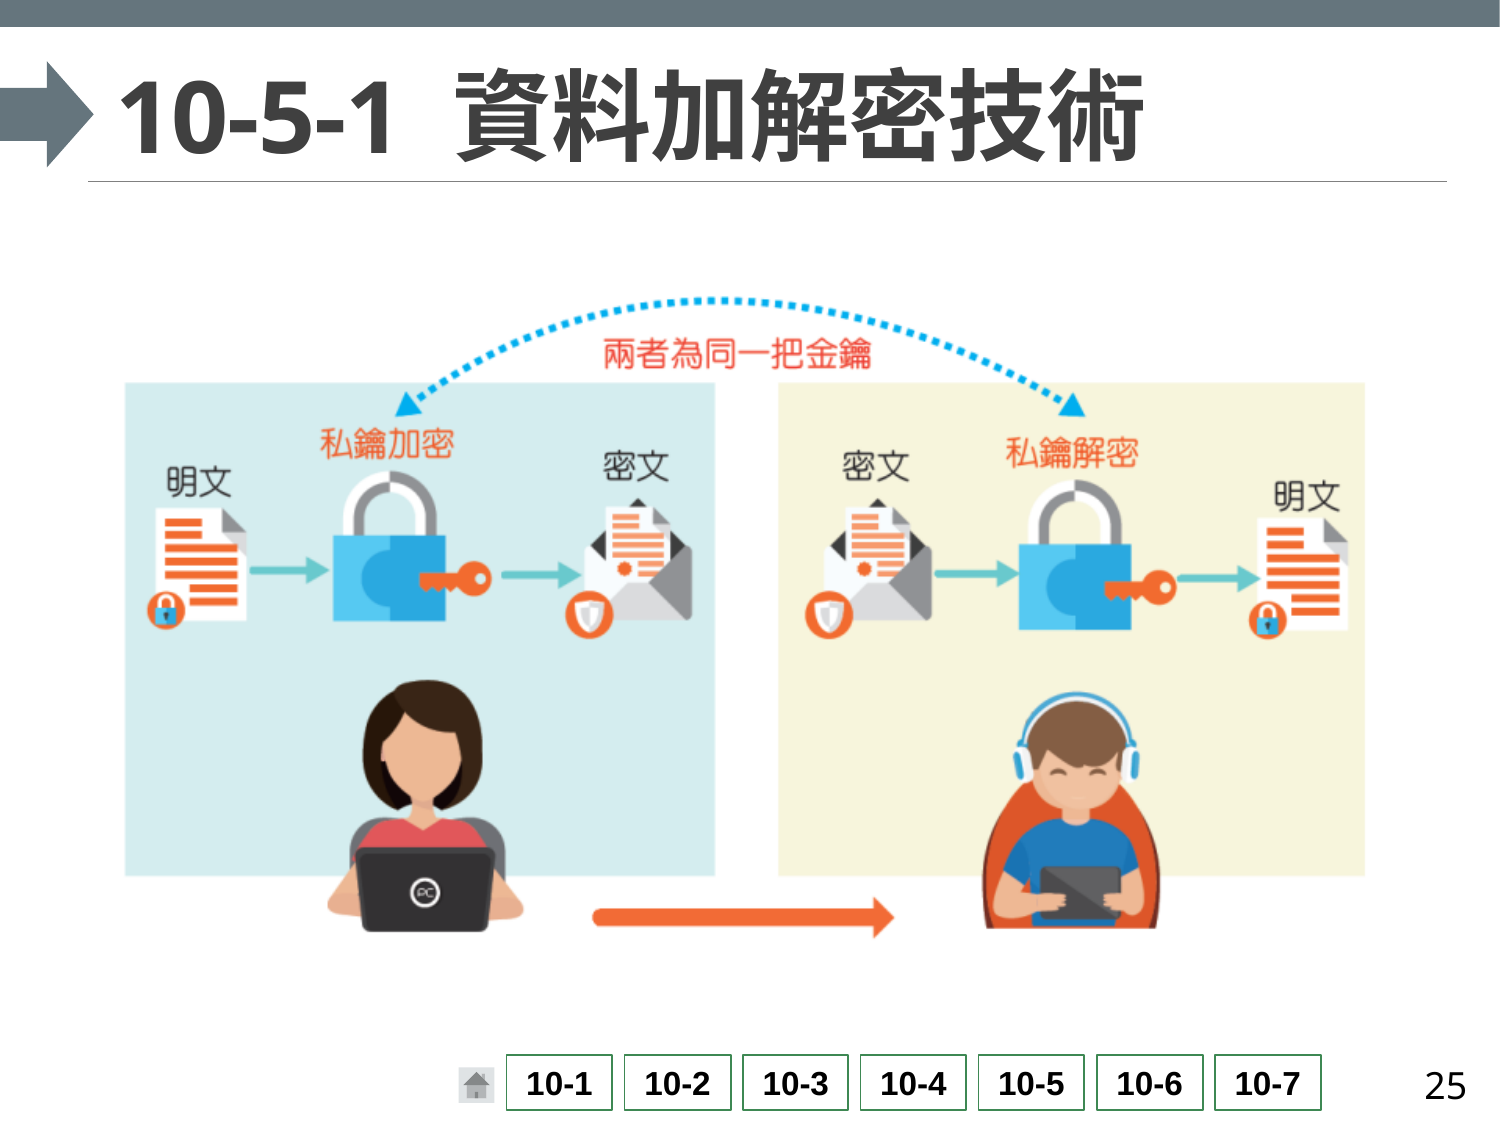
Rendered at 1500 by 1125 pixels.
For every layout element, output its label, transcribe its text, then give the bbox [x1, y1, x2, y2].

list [111, 284, 1373, 952]
slide_number 25 [1320, 1057, 1483, 1118]
title 10-5-1 資料加解密技術 [100, 47, 1447, 182]
